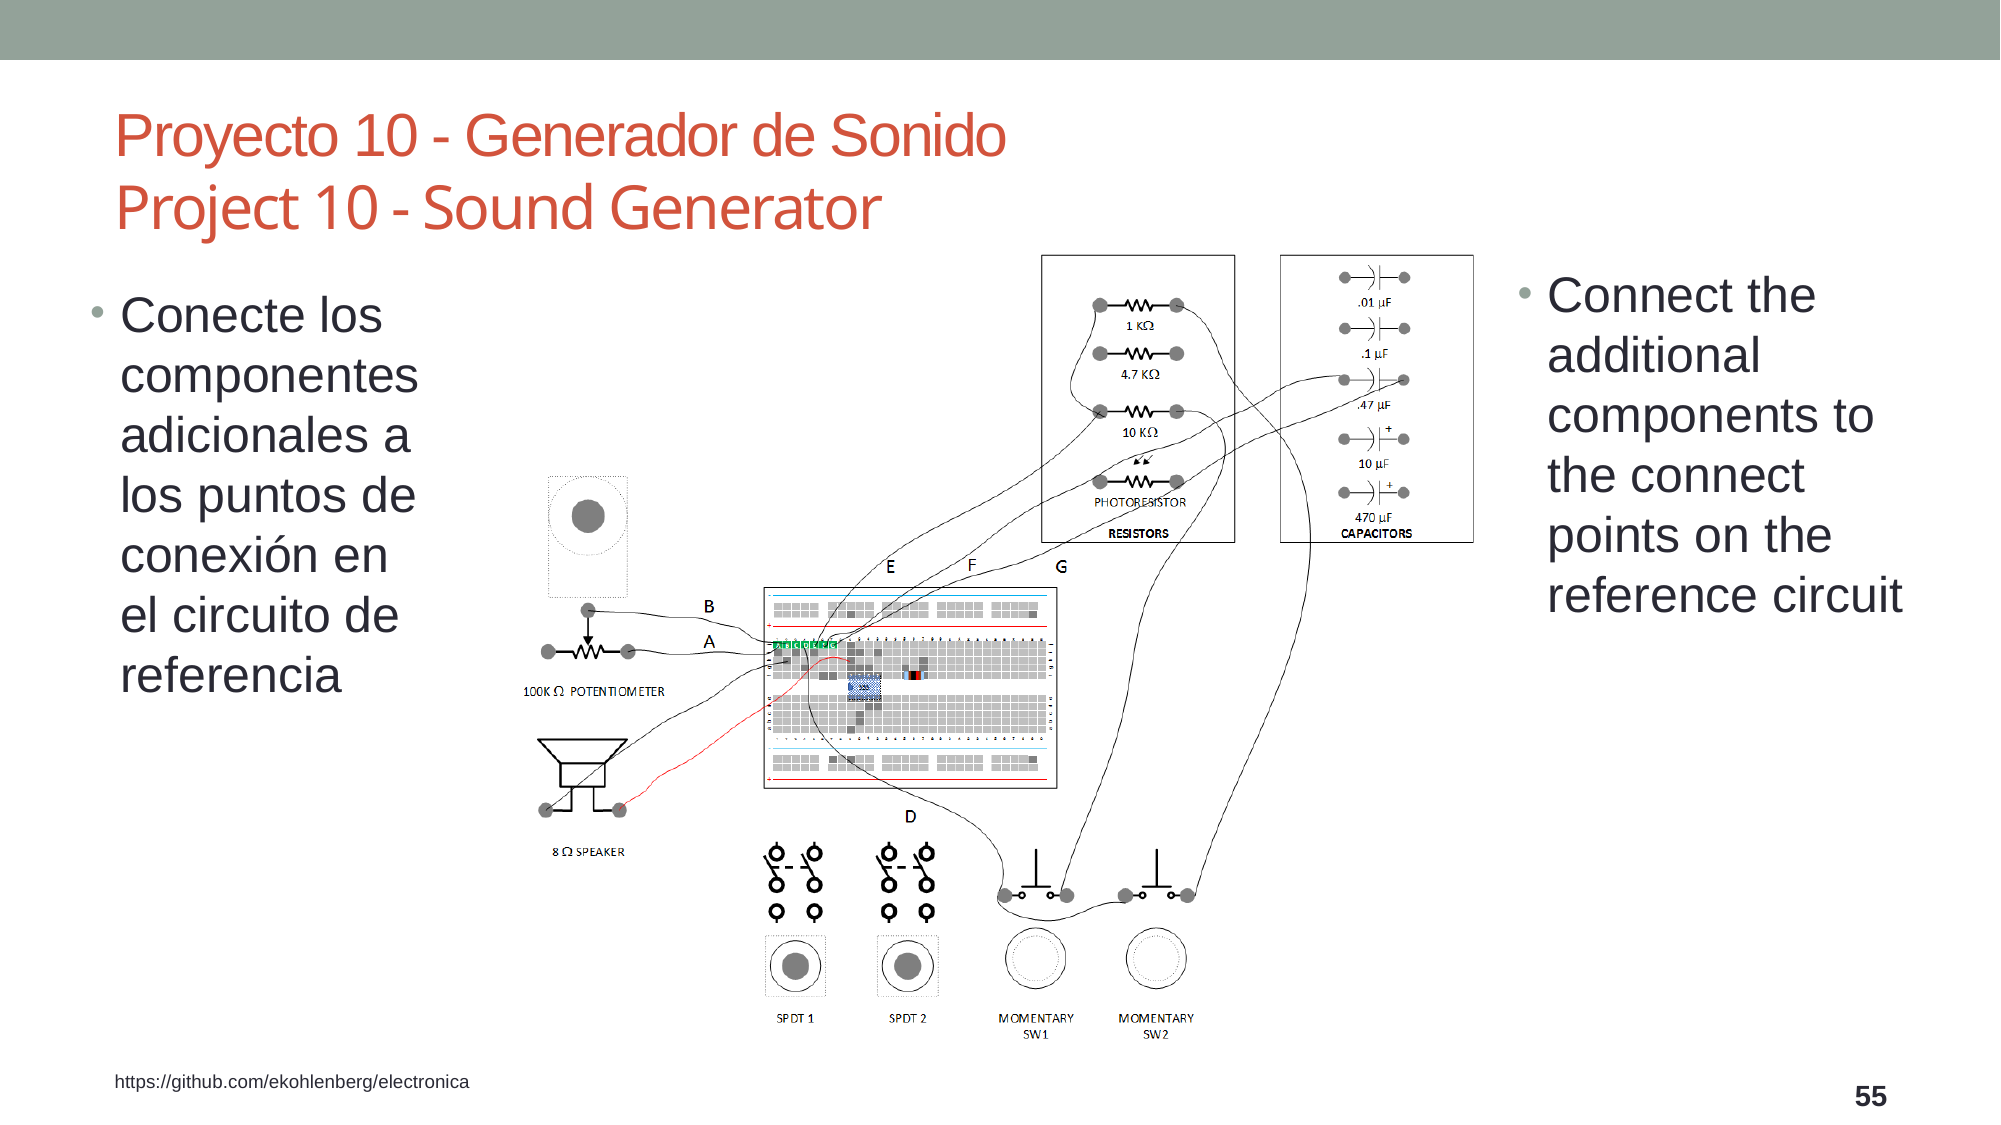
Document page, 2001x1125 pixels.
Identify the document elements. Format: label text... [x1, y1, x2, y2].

title Proyecto 10 - Generador de Sonido Project 10 - Sound Generator [99, 87, 1900, 250]
list Conecte los componentes adicionales a los puntos de conexión en el circuito de referencia [75, 274, 450, 1049]
list Connect the additional components to the connect points on the reference circuit [1502, 254, 1960, 1029]
slide_number 55 [1585, 1068, 1903, 1123]
picture [515, 254, 1474, 1049]
